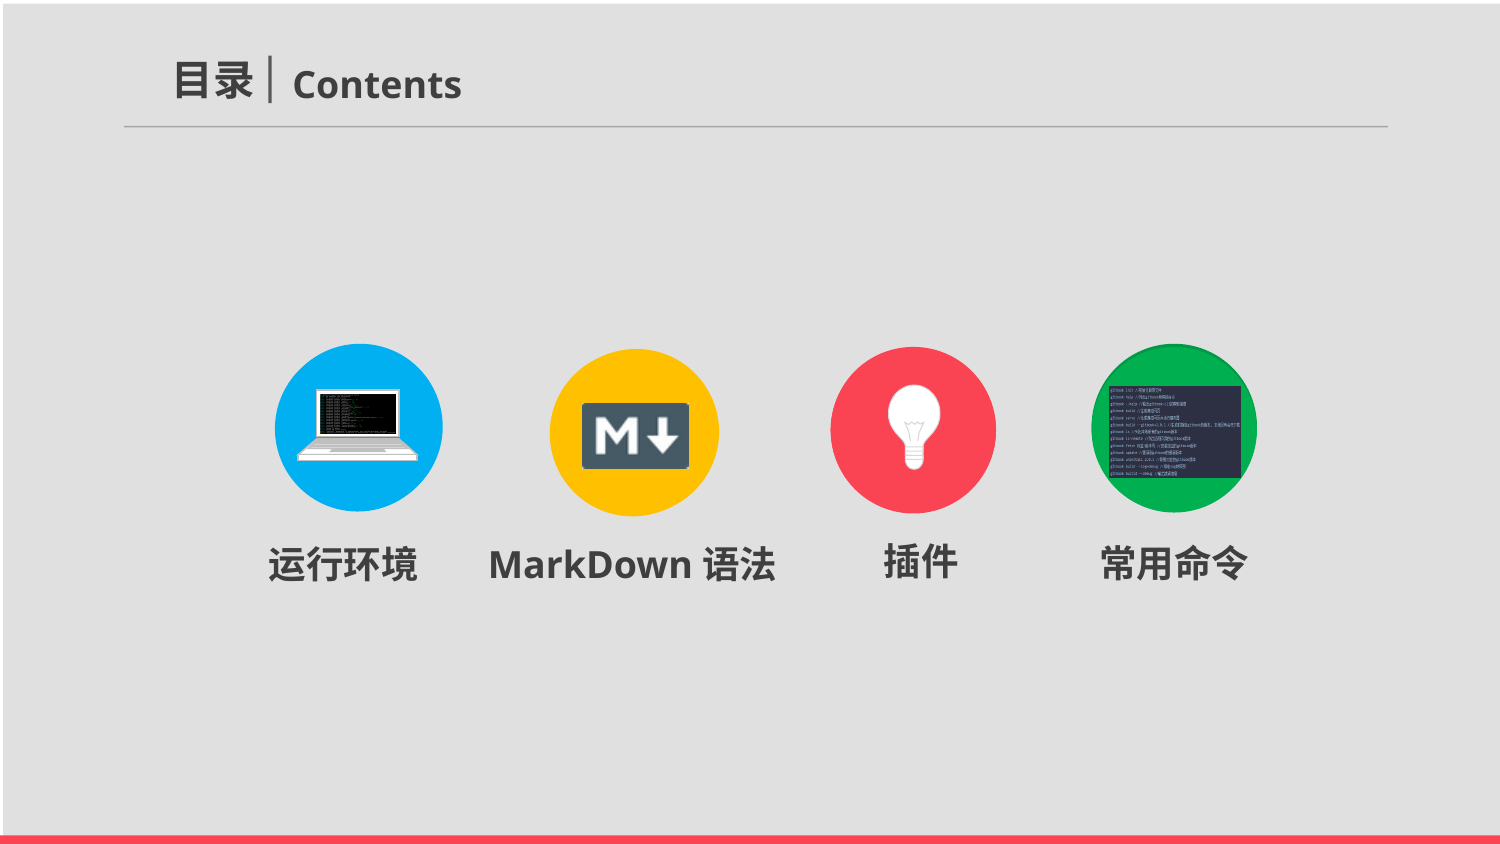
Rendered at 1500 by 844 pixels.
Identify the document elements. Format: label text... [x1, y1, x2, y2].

picture [582, 403, 689, 469]
picture [320, 394, 396, 435]
text_box 插件 [785, 530, 1058, 590]
text_box [277, 343, 443, 510]
text_box Contents [277, 54, 526, 114]
text_box MarkDown语法 [456, 533, 809, 594]
text_box [1091, 346, 1257, 513]
picture [1109, 386, 1241, 478]
text_box [549, 350, 716, 517]
text_box [888, 385, 940, 470]
text_box 运行环境 [208, 534, 456, 594]
text_box [298, 439, 418, 461]
text_box [0, 835, 1500, 844]
text_box 常用命令 [1038, 533, 1311, 593]
text_box [316, 390, 400, 437]
text_box 目录 [149, 46, 278, 112]
text_box [830, 346, 997, 513]
text_box [3, 3, 1500, 835]
text_box [274, 377, 396, 512]
text_box [614, 348, 720, 503]
